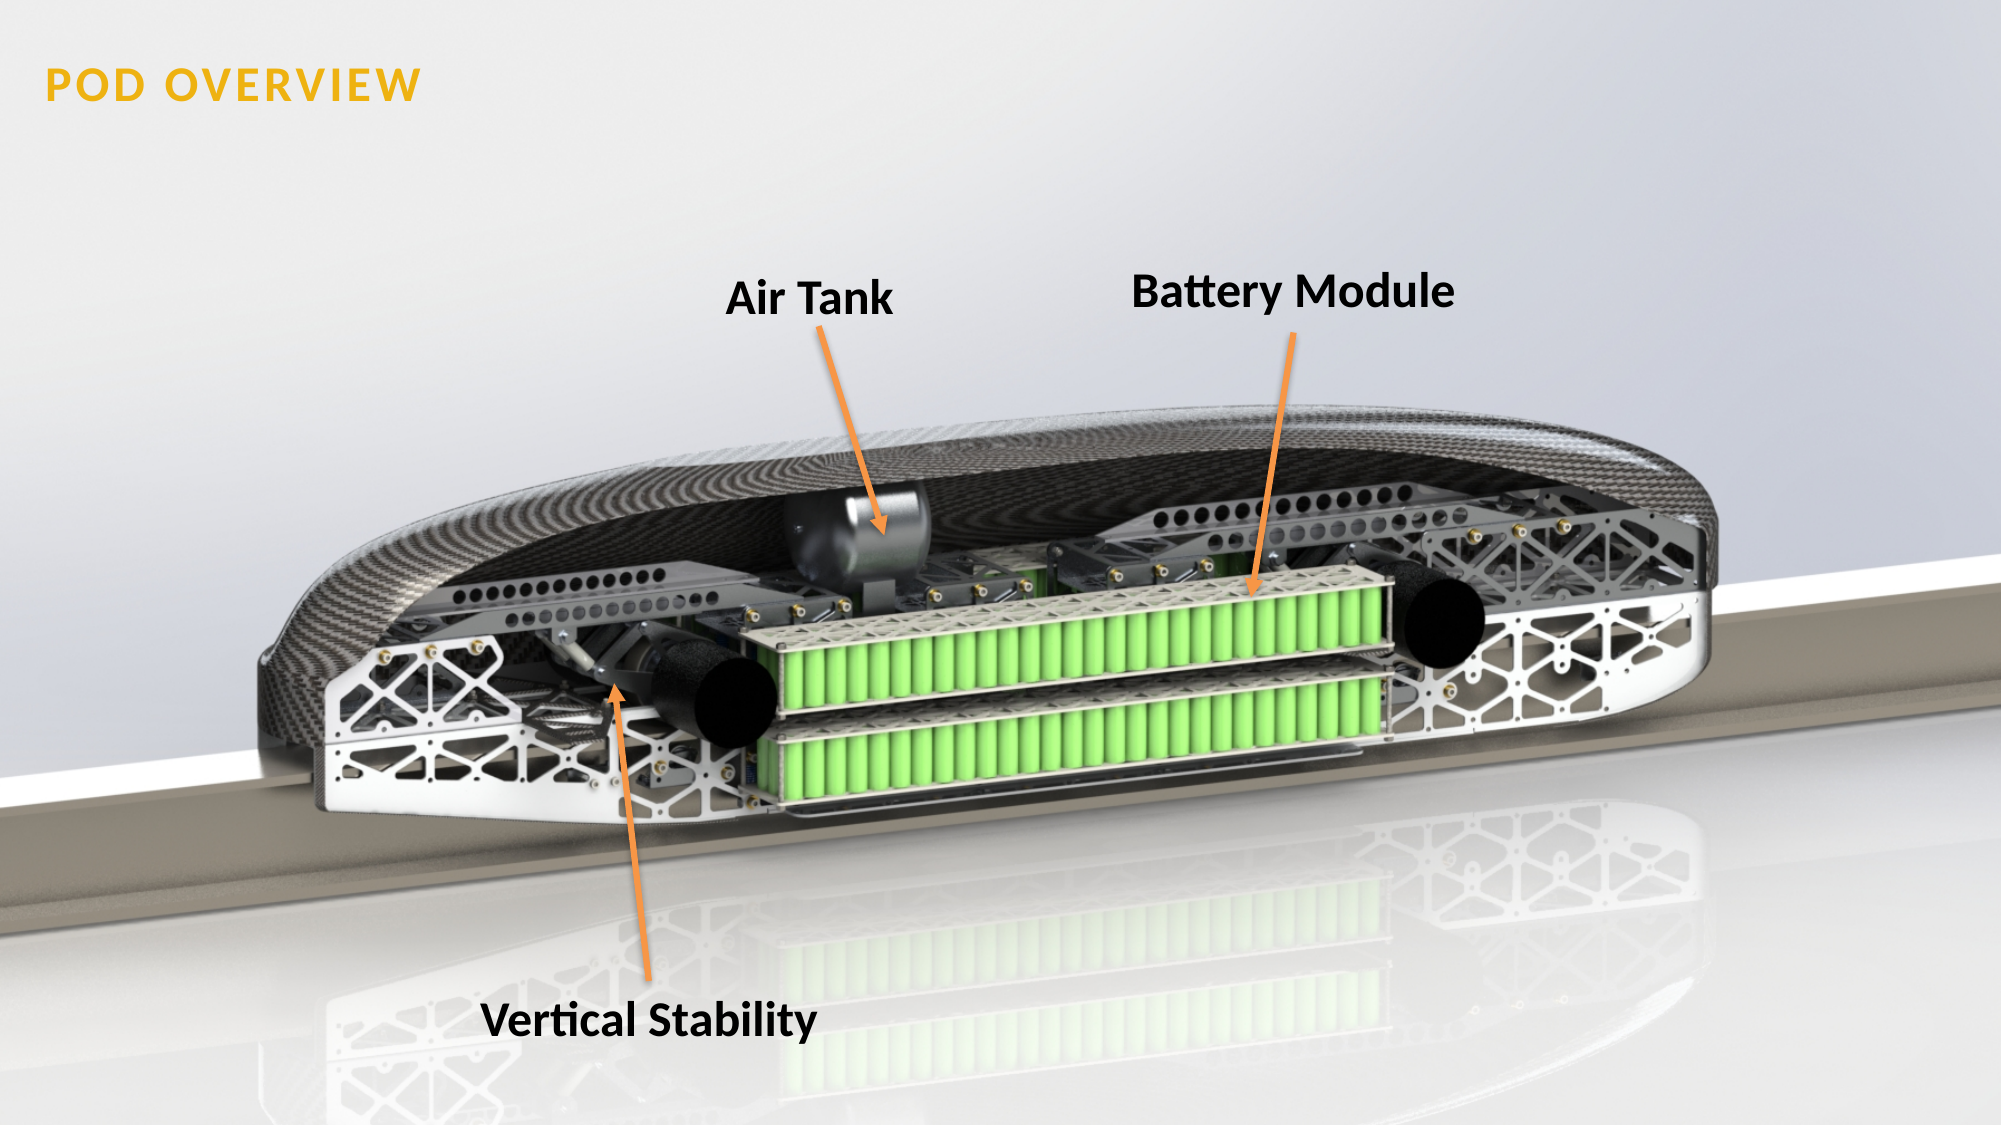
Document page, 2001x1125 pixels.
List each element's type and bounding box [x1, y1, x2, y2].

text_box [613, 682, 650, 982]
text_box [818, 325, 885, 536]
picture [0, 0, 2001, 1125]
text_box [1250, 332, 1294, 598]
